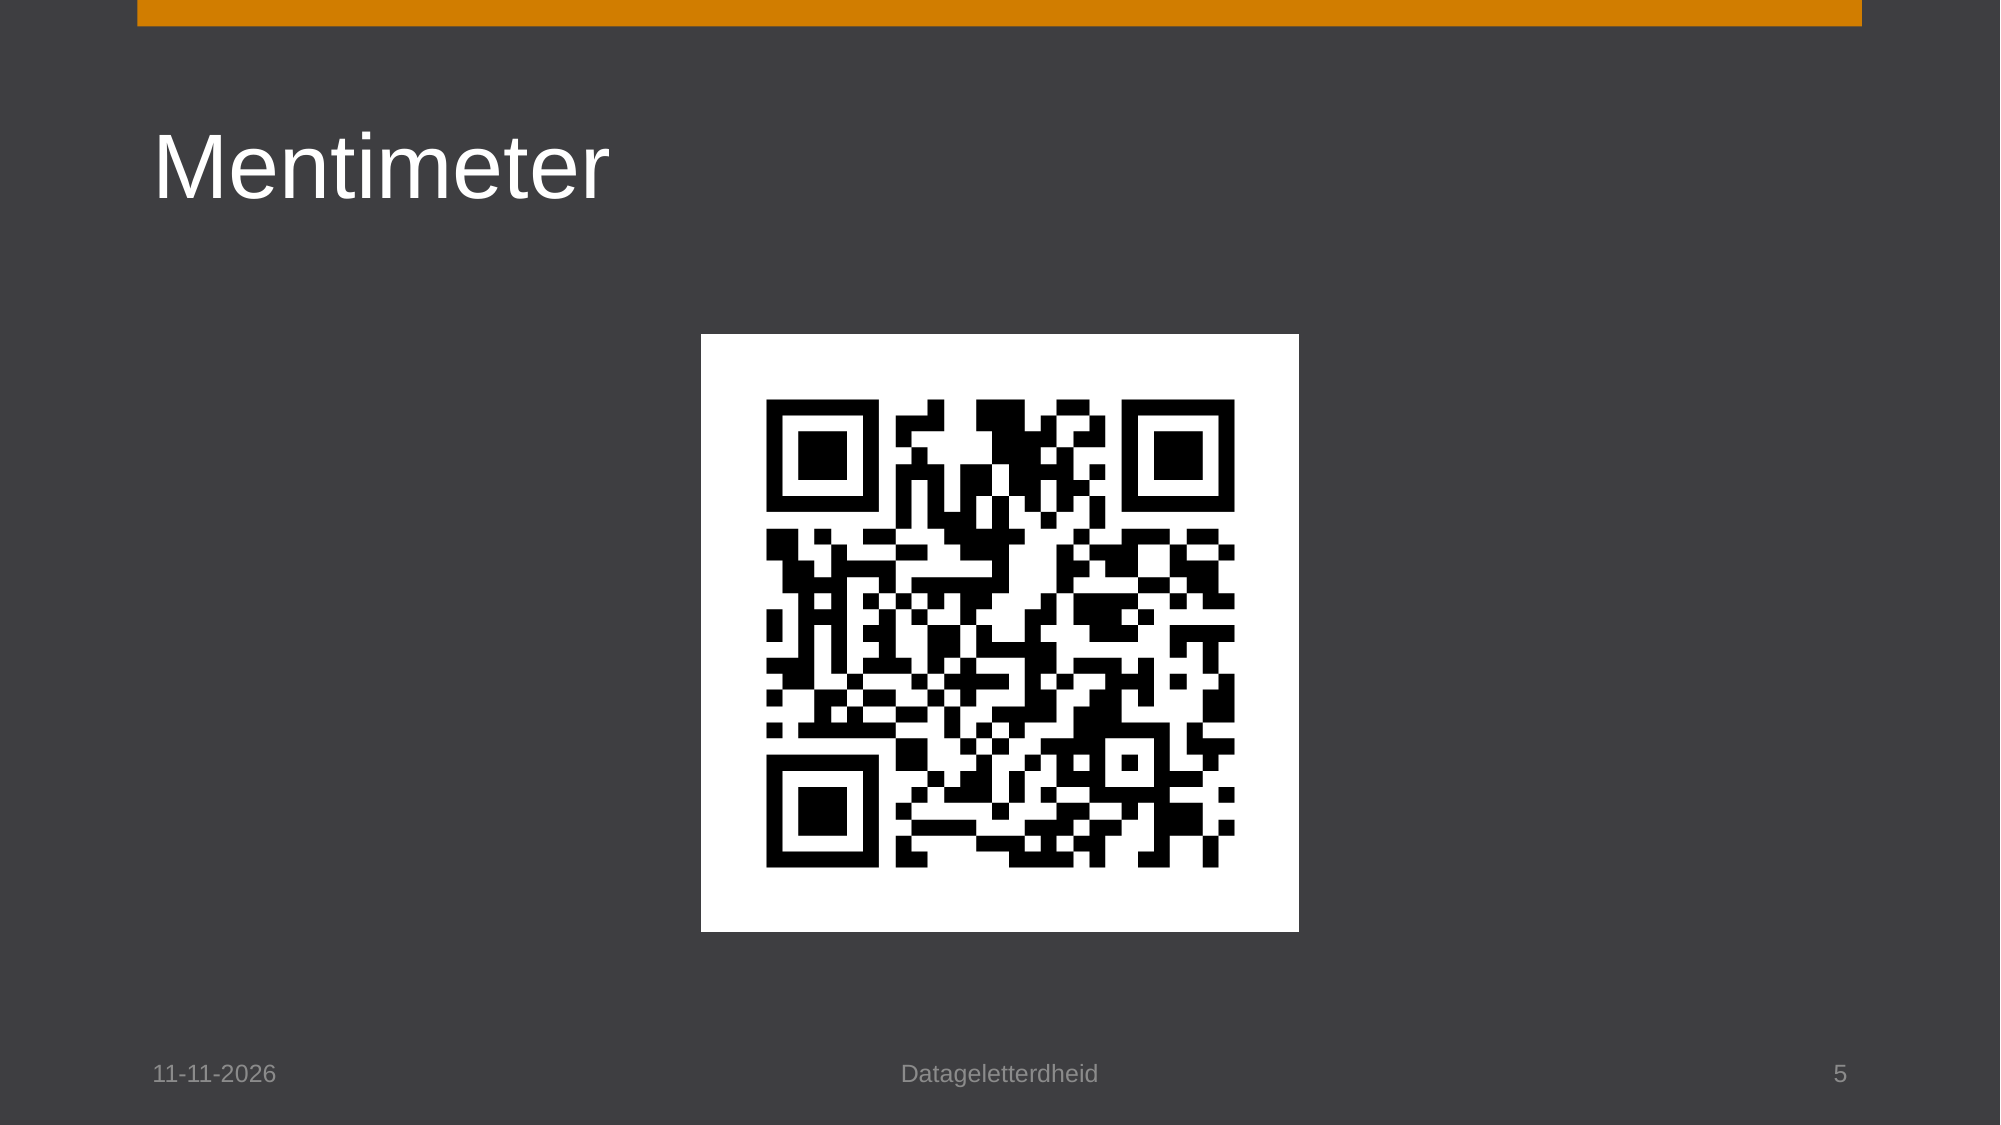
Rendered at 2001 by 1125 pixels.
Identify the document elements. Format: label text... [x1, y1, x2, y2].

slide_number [137, 1042, 588, 1103]
footer Datageletterdheid [662, 1042, 1338, 1103]
title Mentimeter [137, 59, 1863, 278]
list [701, 334, 1299, 932]
slide_number 5 [1412, 1042, 1863, 1103]
